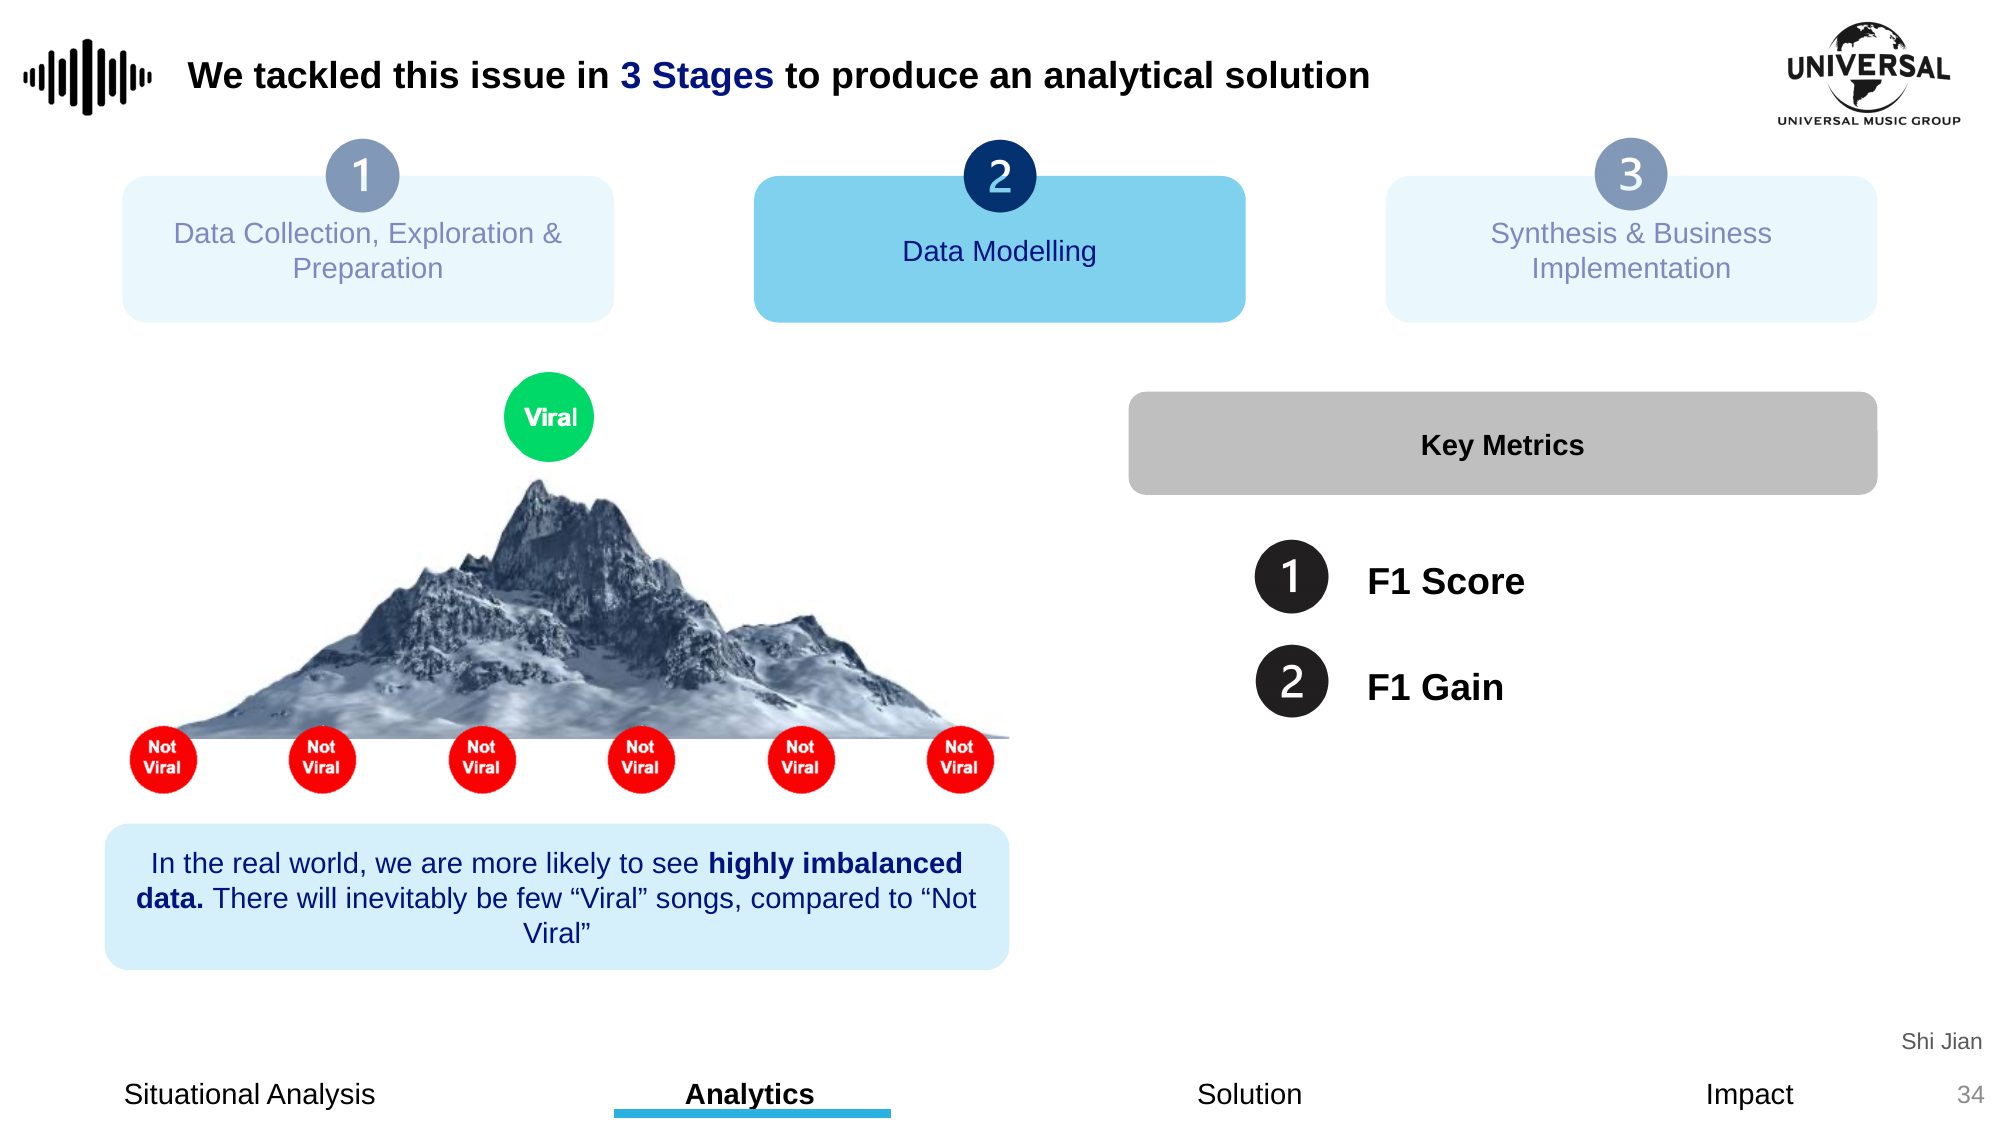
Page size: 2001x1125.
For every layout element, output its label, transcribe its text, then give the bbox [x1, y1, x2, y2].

picture [954, 130, 1046, 223]
picture [122, 360, 1010, 798]
text_box [97, 130, 684, 350]
text_box Data Modelling [753, 174, 1247, 324]
list Shi Jian [1775, 1021, 1998, 1063]
text_box F1 Gain [1352, 655, 1521, 716]
text_box Key Metrics [1127, 390, 1879, 496]
picture [1775, 19, 1963, 141]
text_box F1 Score [1352, 549, 1541, 610]
title We tackled this issue in 3 Stages to produce an analytical solution [172, 24, 1748, 129]
picture [1245, 530, 1338, 623]
picture [1585, 128, 1677, 220]
picture [1246, 635, 1338, 727]
slide_number 34 [1550, 1067, 2000, 1121]
text_box [435, 505, 2000, 961]
text_box In the real world, we are more likely to see highly imbalanced data. There will inevitably be few “Viral” songs, compared to “Not Viral” [103, 822, 1011, 972]
picture [316, 129, 409, 222]
text_box [1355, 129, 1928, 348]
picture [0, 10, 214, 141]
